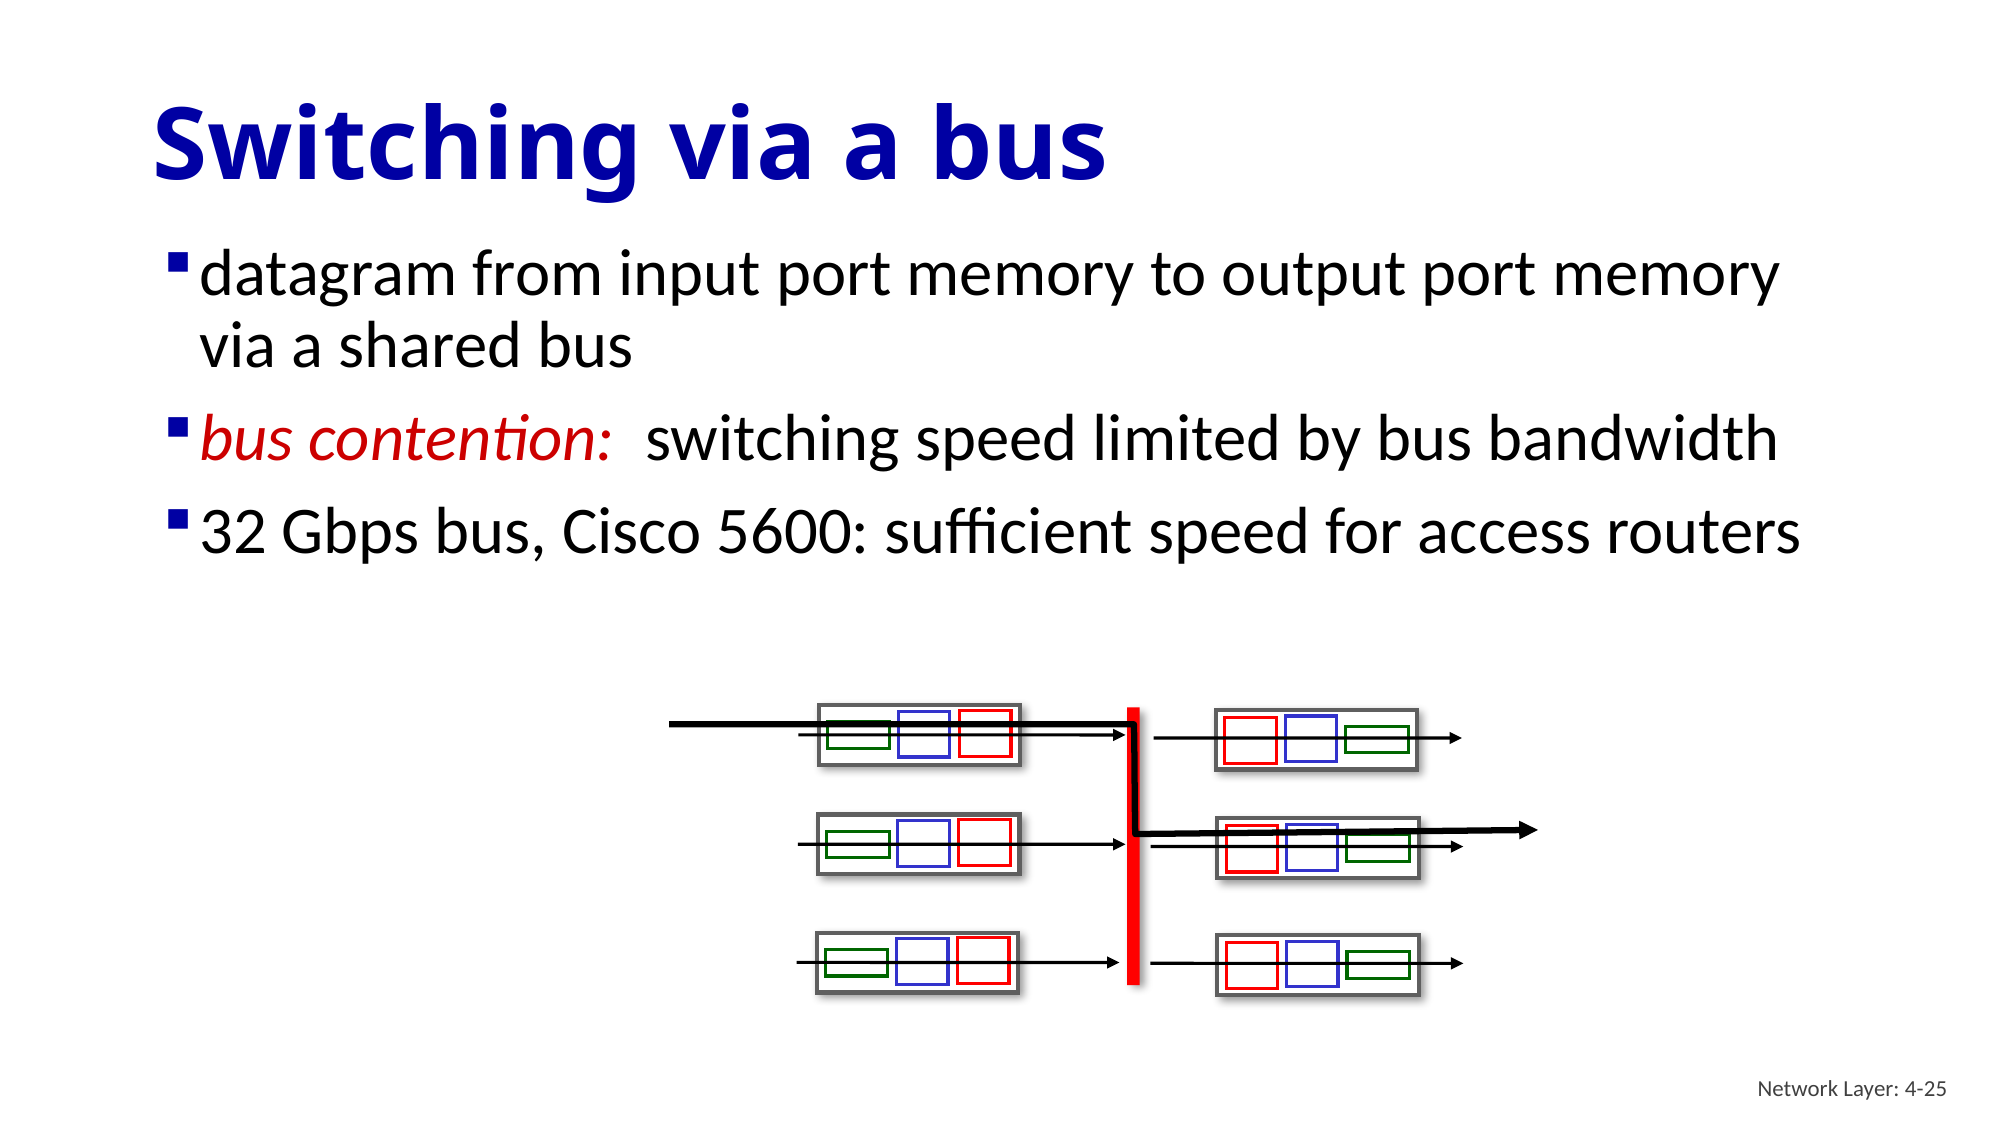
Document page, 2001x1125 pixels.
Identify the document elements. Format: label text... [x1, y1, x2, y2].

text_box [669, 705, 1538, 995]
list datagram from input port memory to output port memory via a shared bus bus contention: switching speed limited by bus bandwidth 32 Gbps bus, Cisco 5600: sufficient speed for access routers [126, 230, 1862, 685]
slide_number Network Layer: 4-25 [1512, 1056, 1963, 1117]
title Switching via a bus [137, 74, 1863, 221]
